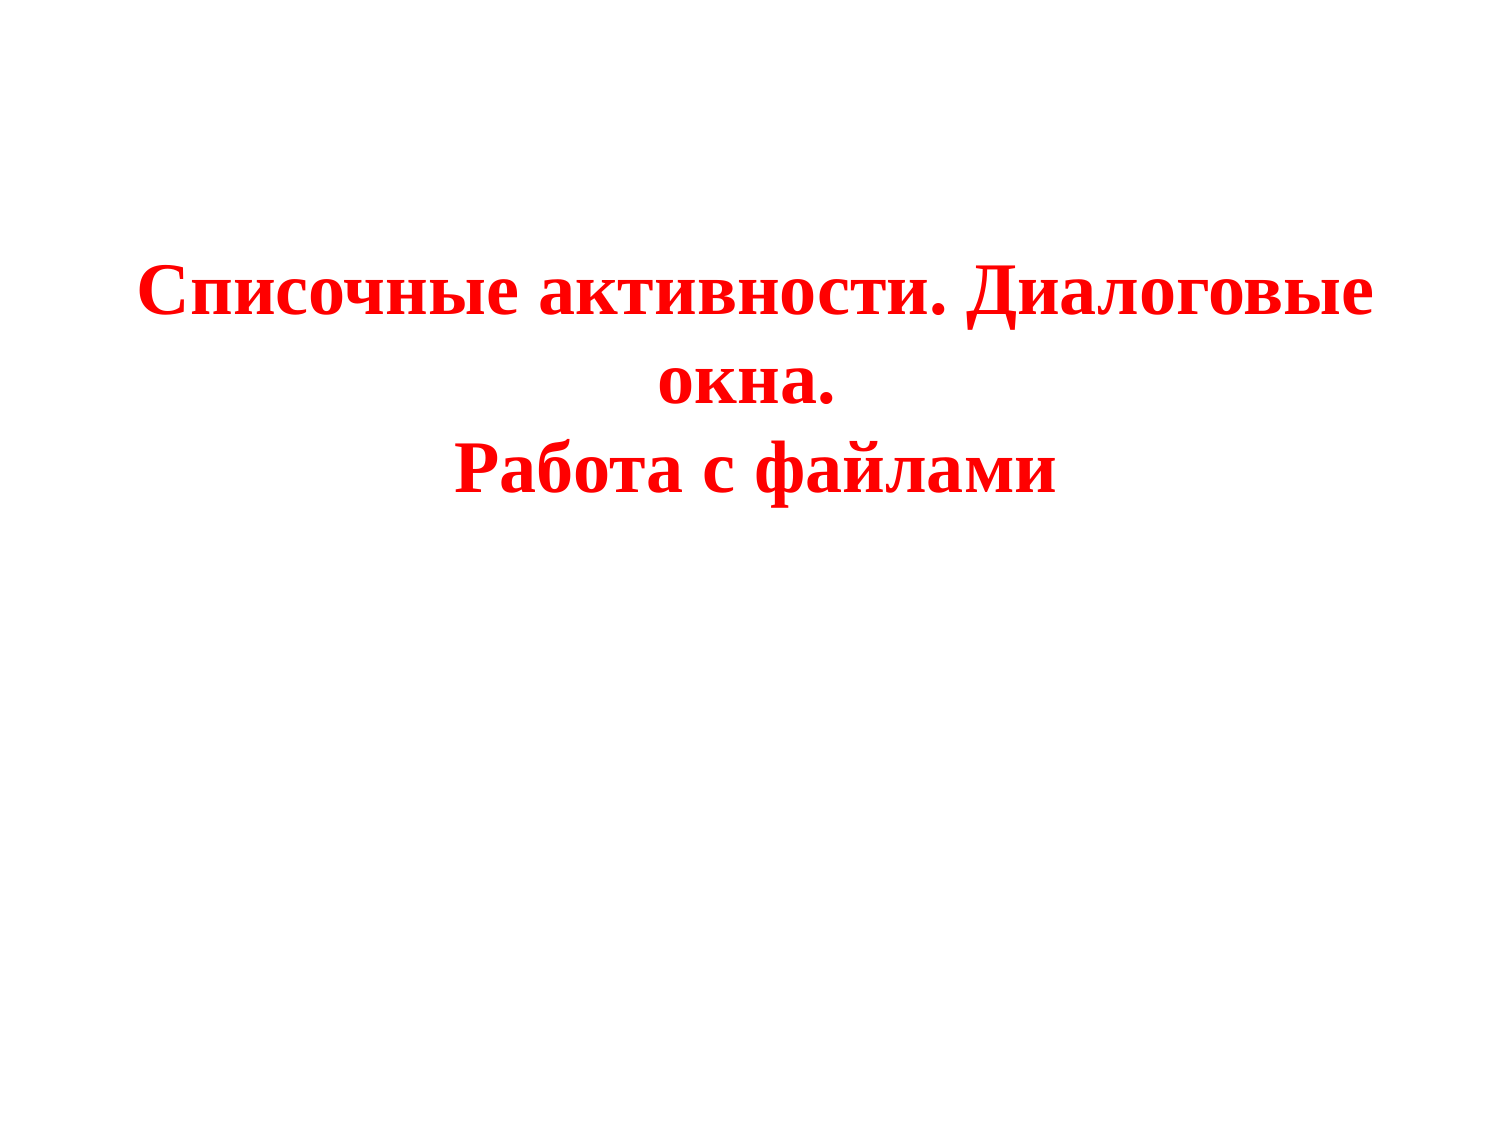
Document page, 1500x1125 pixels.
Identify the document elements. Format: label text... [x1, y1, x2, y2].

title Списочные активности. Диалоговые окна. Работа с файлами [64, 231, 1447, 516]
